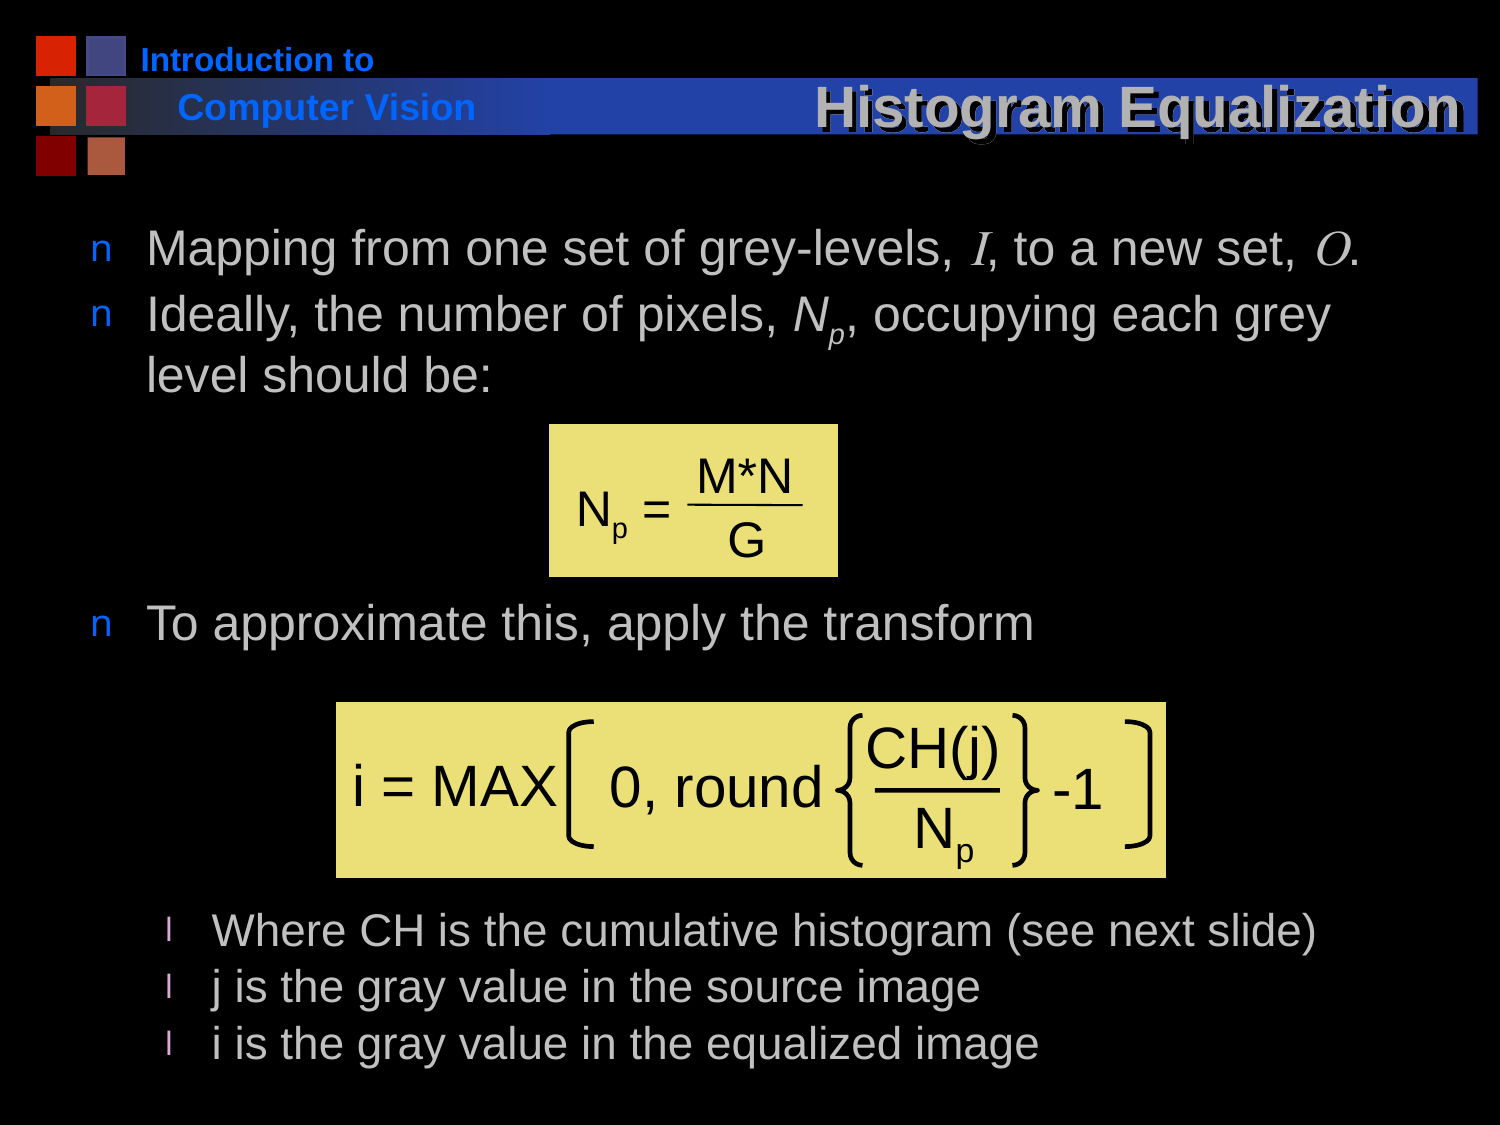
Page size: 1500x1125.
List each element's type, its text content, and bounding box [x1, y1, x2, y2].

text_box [337, 702, 1165, 877]
list Mapping from one set of grey-levels, I, to a new set, O. Ideally, the number of pixels, Np, occupying each grey level should be: To approximate this, apply the transform Where CH is the cumulative histogram (see next slide) j is the gray value in the source image i is the gray value in the equalized image [74, 211, 1420, 601]
title Histogram Equalization [786, 46, 1490, 148]
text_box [549, 424, 838, 577]
